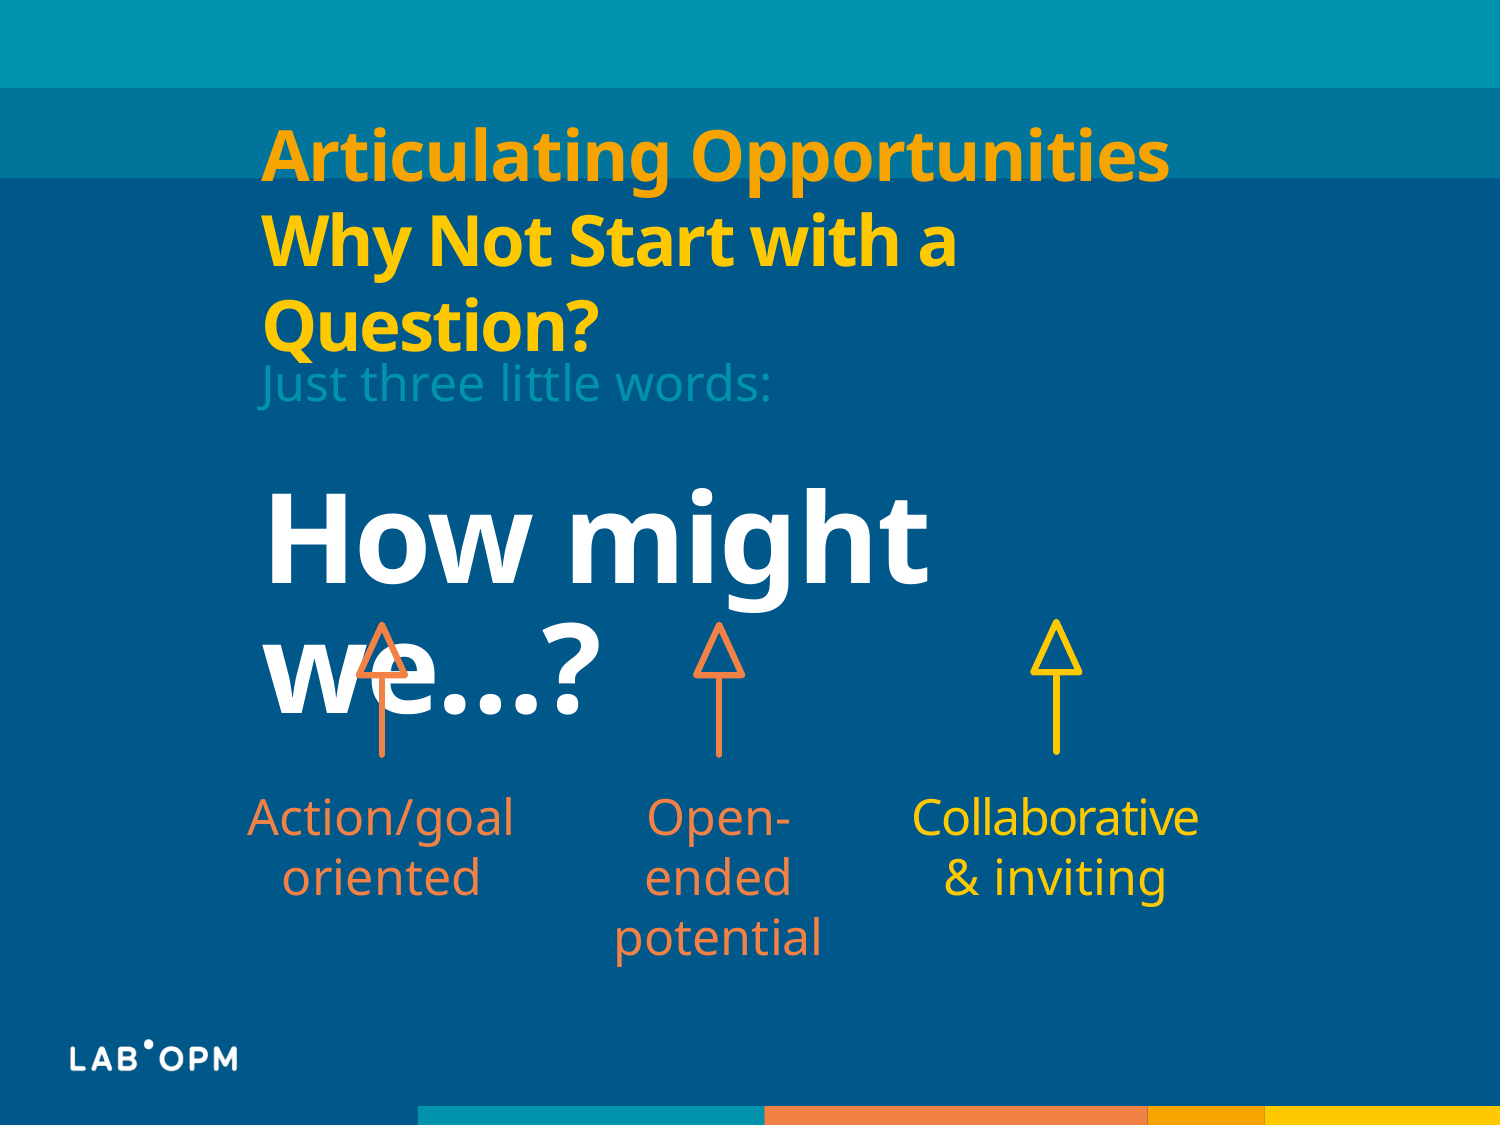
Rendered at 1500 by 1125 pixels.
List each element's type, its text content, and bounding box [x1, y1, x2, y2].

text_box [0, 87, 1500, 179]
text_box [654, 666, 785, 713]
text_box [1147, 1105, 1264, 1125]
text_box Just three little words: [246, 336, 1265, 420]
text_box [1264, 1105, 1500, 1125]
text_box [0, 0, 1500, 87]
text_box [763, 1105, 1147, 1125]
text_box Articulating Opportunities Why Not Start with a Question? [246, 95, 1265, 291]
picture [58, 1034, 247, 1075]
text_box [894, 621, 1218, 921]
text_box How might we…? [246, 464, 1308, 629]
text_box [220, 624, 544, 921]
text_box [417, 1105, 763, 1125]
text_box Open-ended potential [557, 770, 881, 921]
